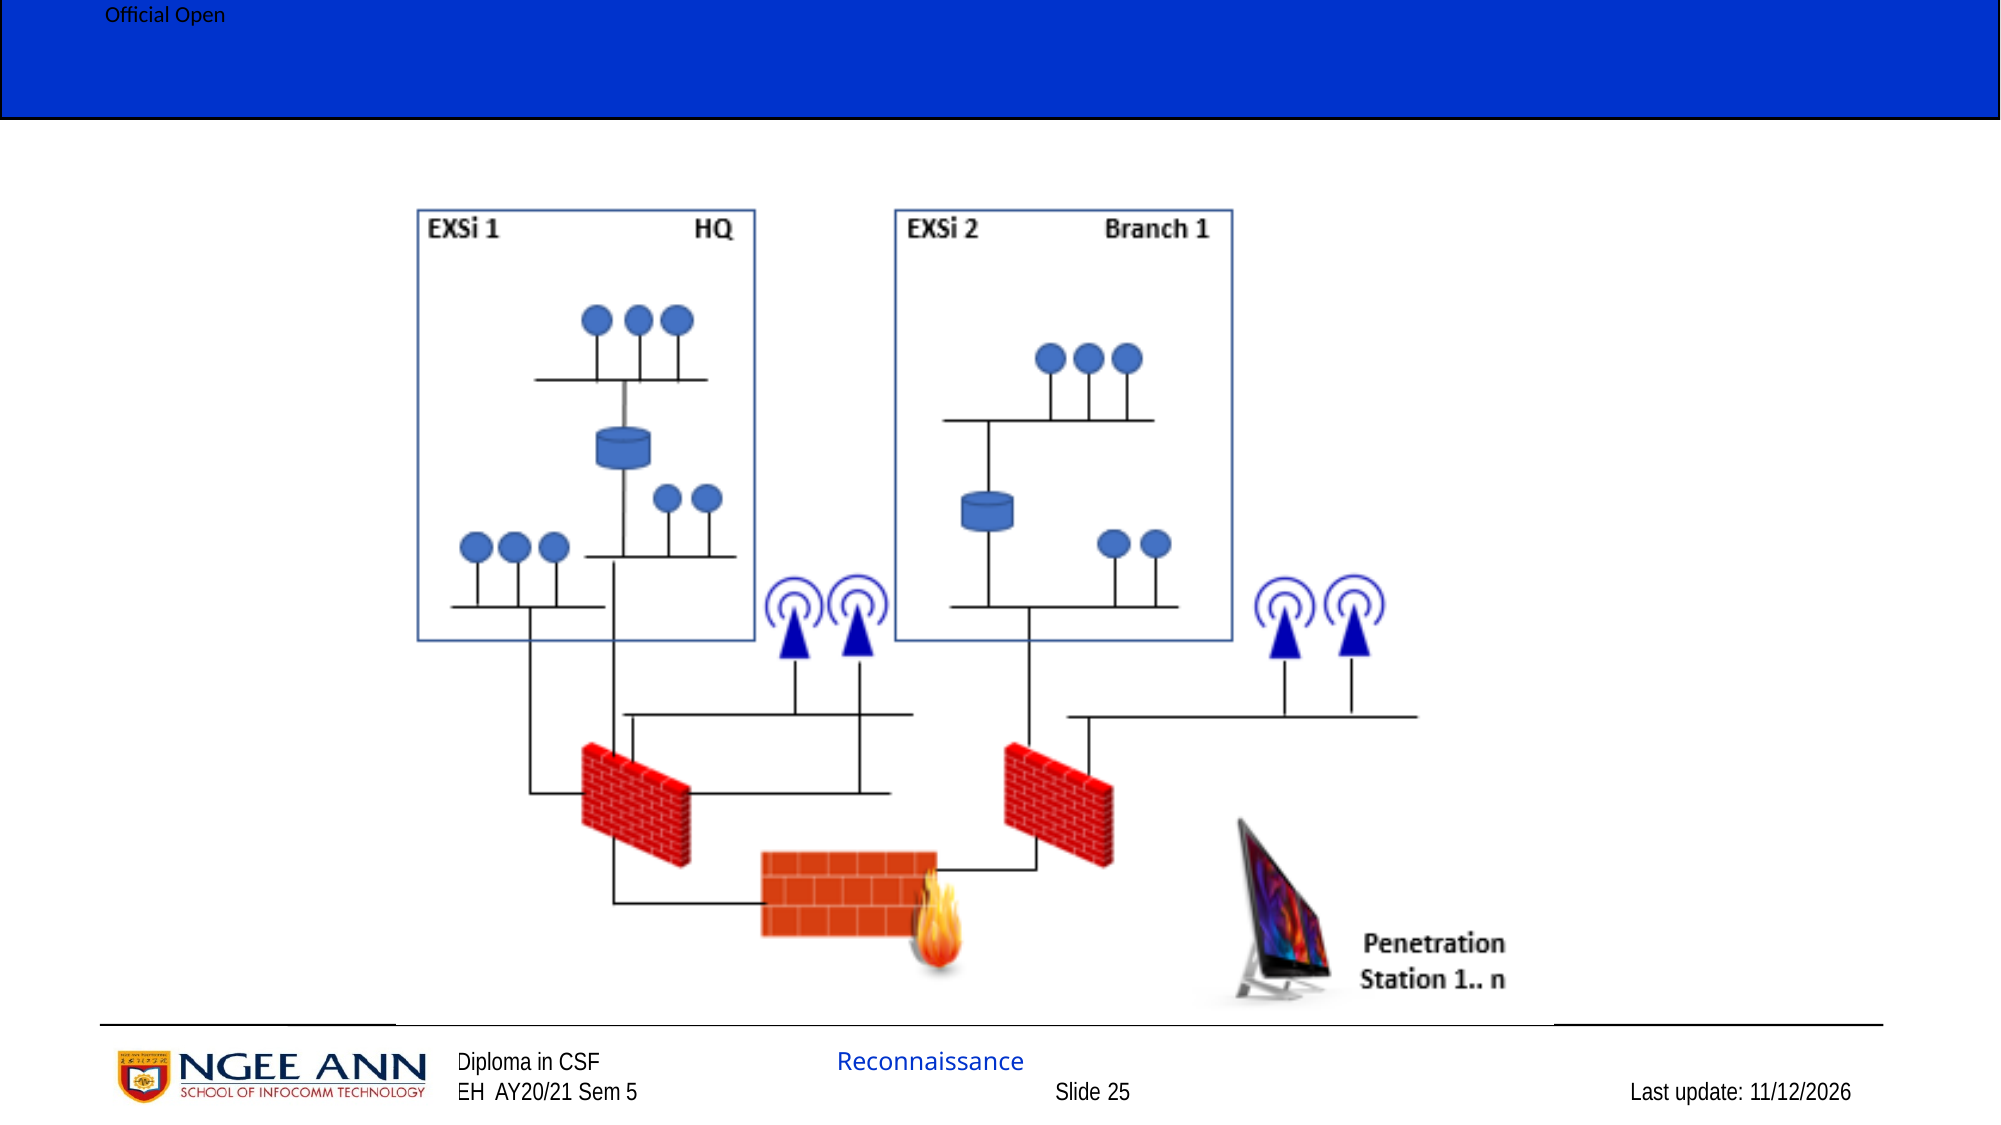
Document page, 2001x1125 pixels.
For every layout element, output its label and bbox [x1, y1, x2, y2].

picture [83, 1028, 459, 1125]
picture [396, 174, 1554, 1026]
